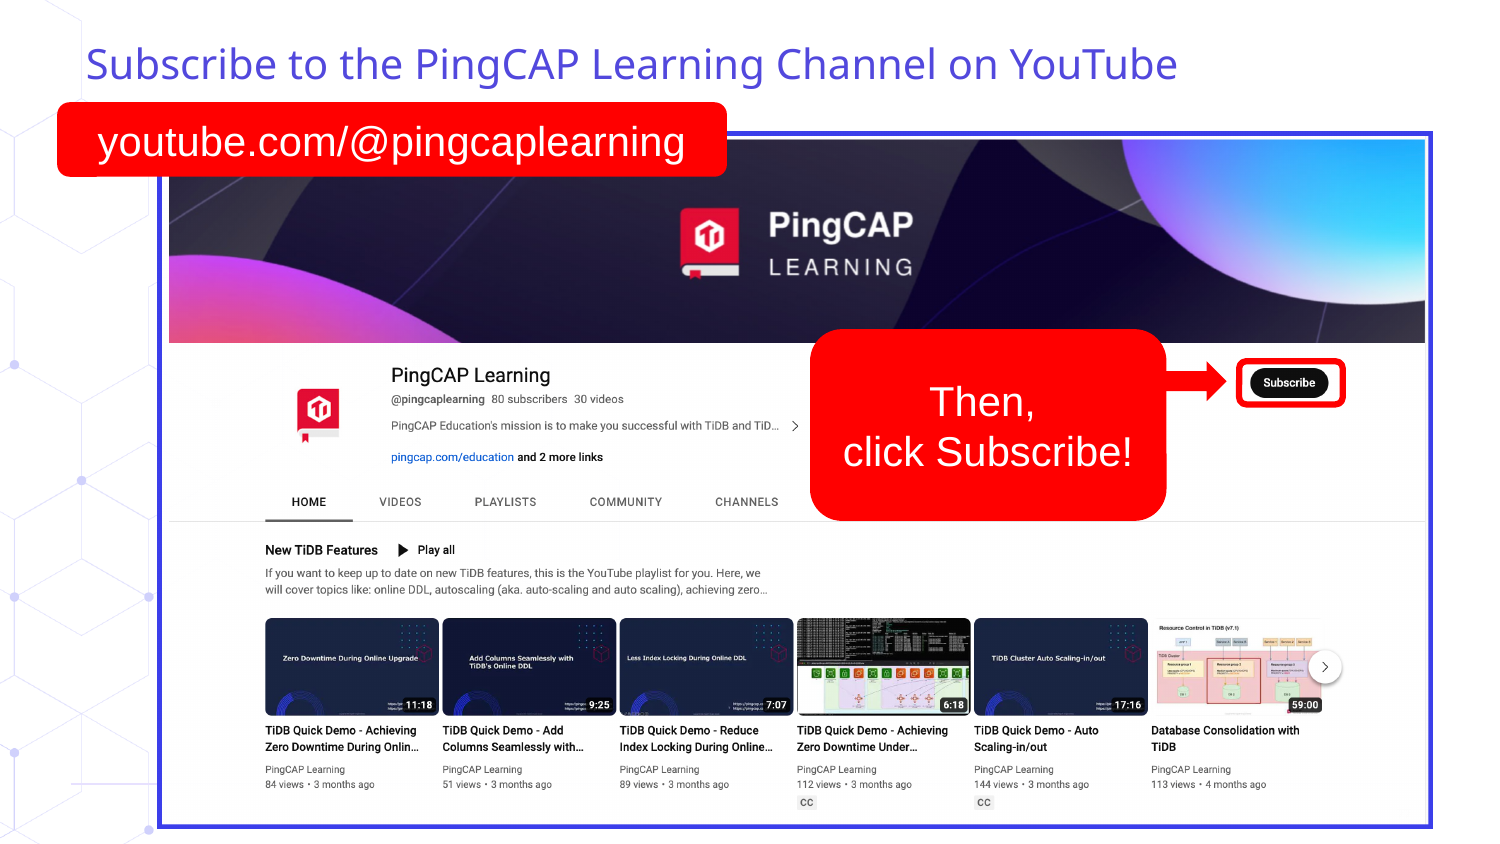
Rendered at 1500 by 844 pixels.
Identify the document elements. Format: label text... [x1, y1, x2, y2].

title Subscribe to the PingCAP Learning Channel on YouTube [70, 23, 1443, 117]
picture [0, 0, 1500, 844]
text_box youtube.com/@pingcaplearning [55, 100, 730, 179]
